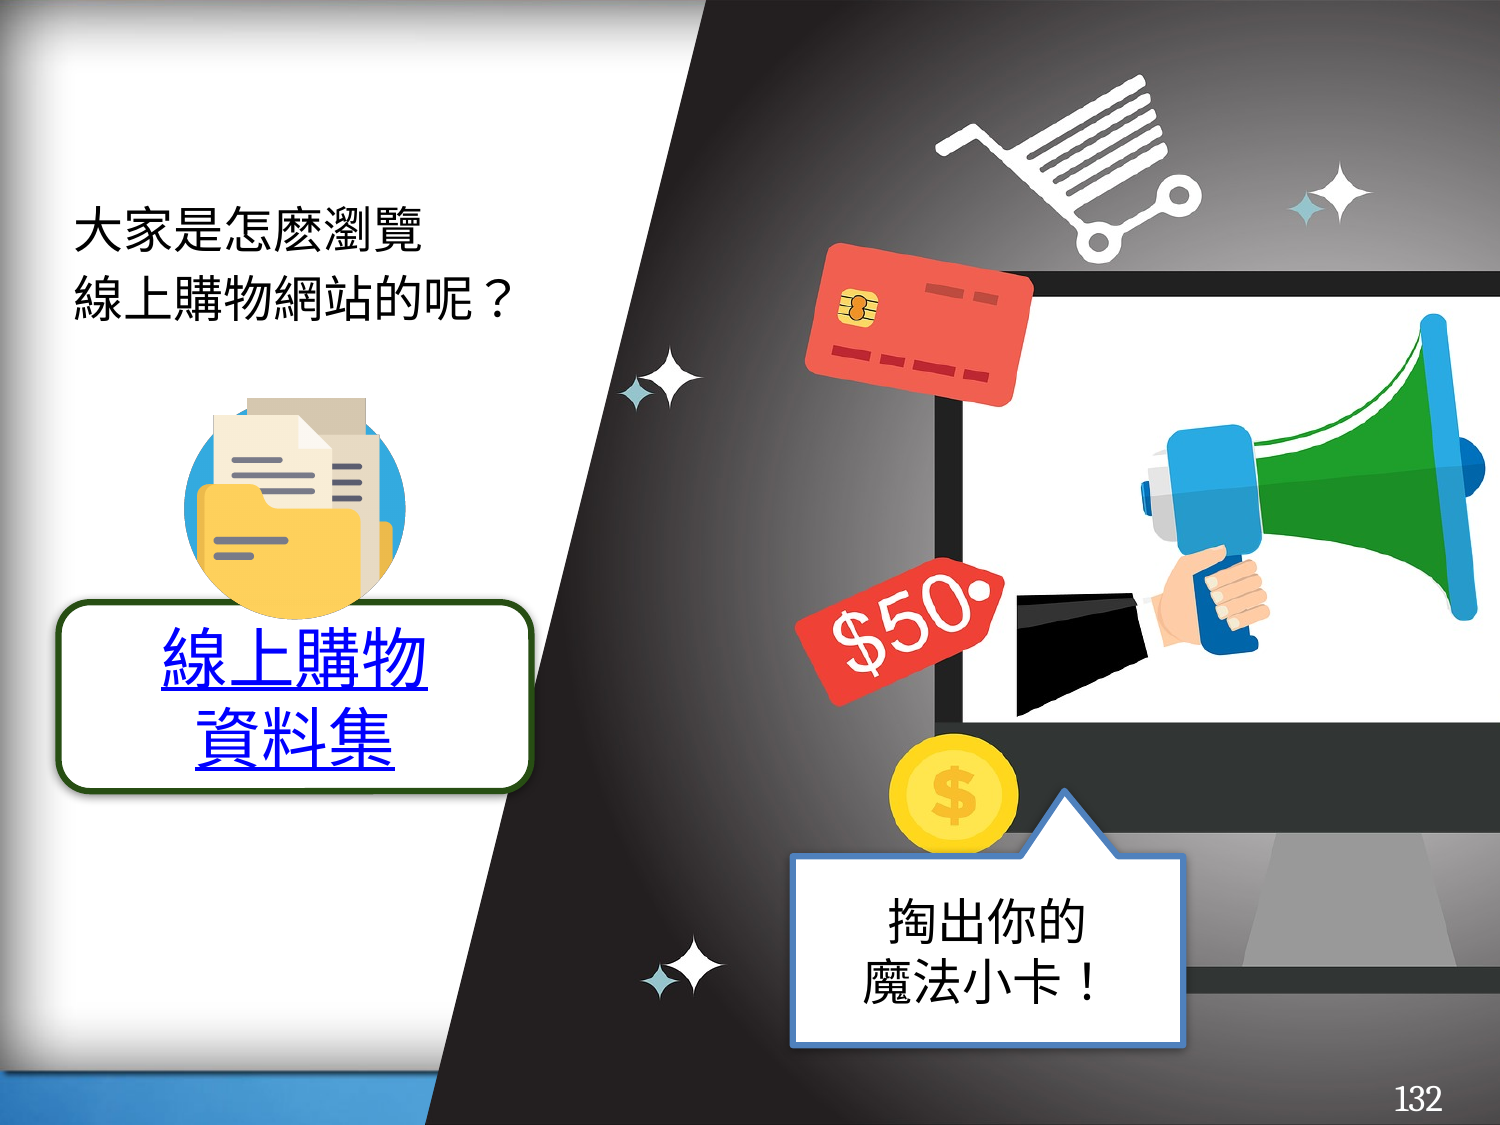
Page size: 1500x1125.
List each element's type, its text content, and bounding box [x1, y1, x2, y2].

text_box 線上購物 資料集 [58, 602, 418, 792]
text_box 大家是怎麽瀏覽 線上購物網站的呢？ [58, 206, 418, 343]
picture [0, 0, 1500, 1125]
